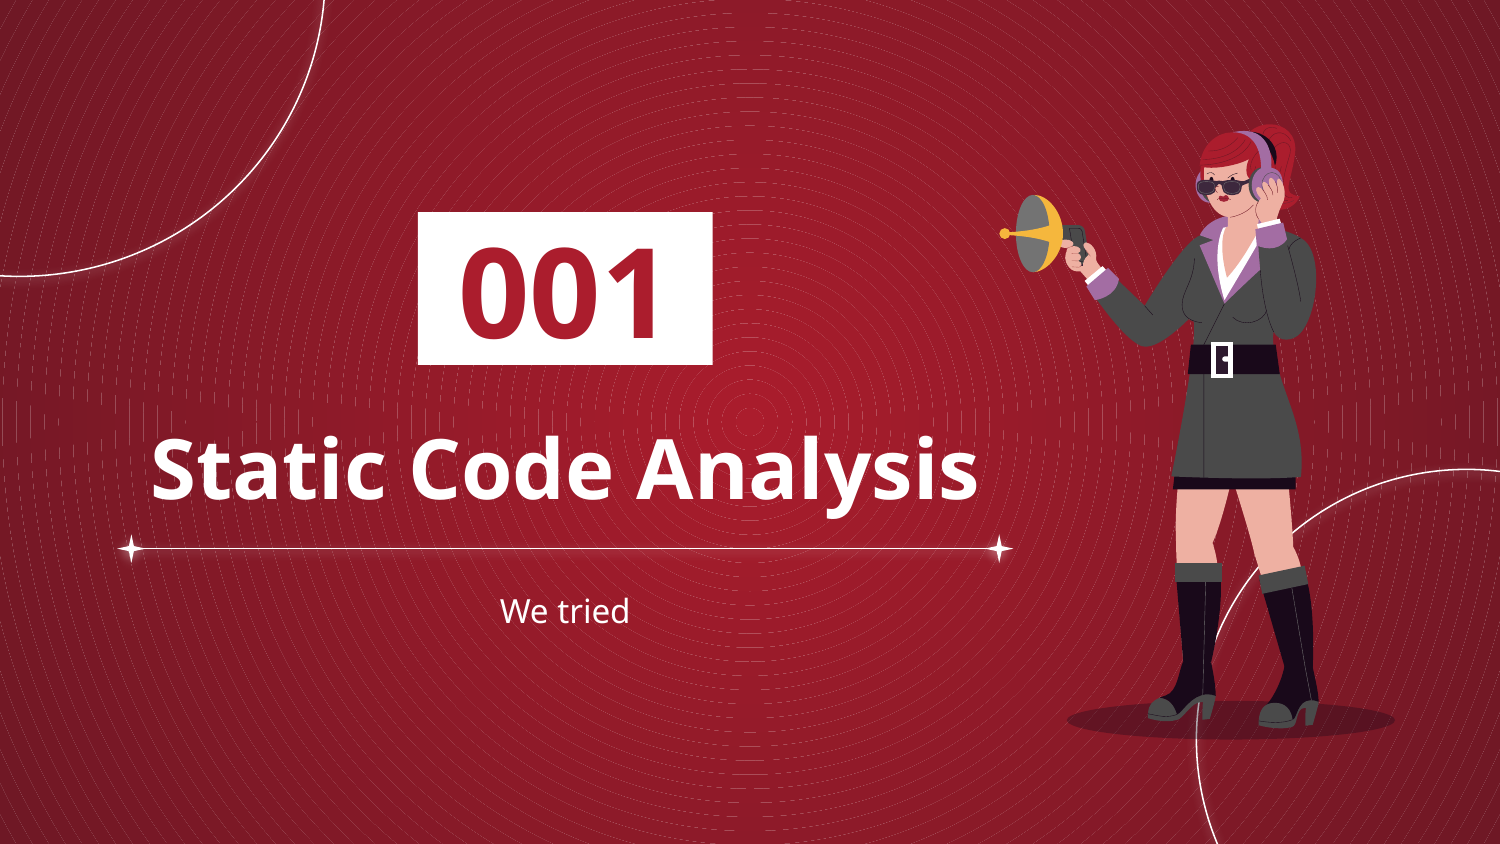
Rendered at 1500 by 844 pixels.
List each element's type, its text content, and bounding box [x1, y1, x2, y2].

title 001 [417, 212, 713, 365]
text_box [1196, 469, 1500, 844]
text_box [116, 534, 1014, 564]
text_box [999, 123, 1396, 740]
title Static Code Analysis [132, 401, 994, 532]
subtitle We tried [197, 575, 933, 632]
